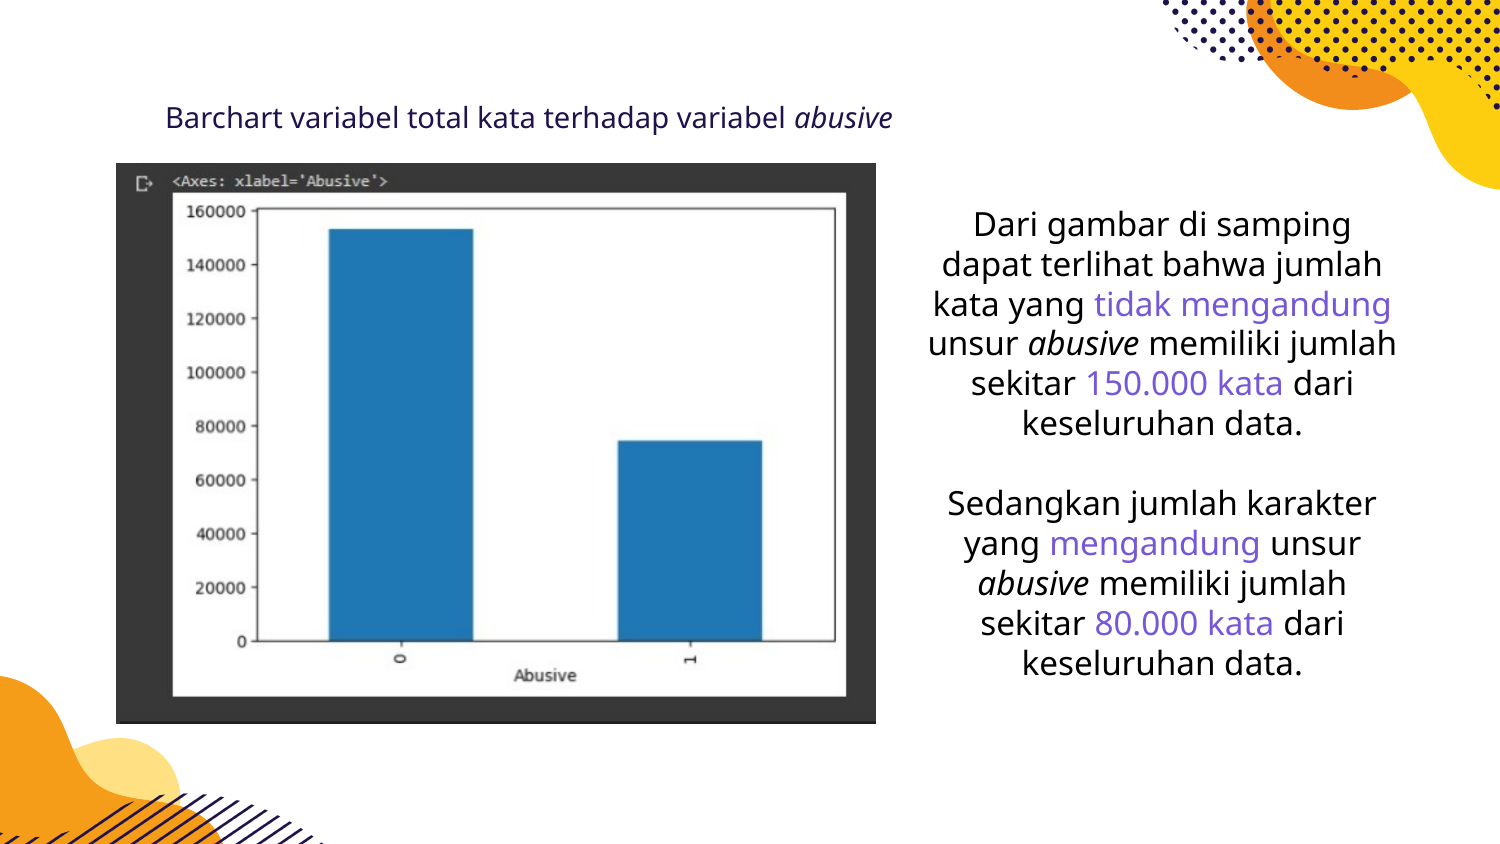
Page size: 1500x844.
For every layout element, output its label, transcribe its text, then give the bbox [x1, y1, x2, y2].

text_box Dari gambar di samping dapat terlihat bahwa jumlah kata yang tidak mengandung unsur abusive memiliki jumlah sekitar 150.000 kata dari keseluruhan data. Sedangkan jumlah karakter yang mengandung unsur abusive memiliki jumlah sekitar 80.000 kata dari keseluruhan data. [909, 195, 1416, 730]
picture [1048, 0, 1500, 258]
picture [0, 163, 877, 844]
title Barchart variabel total kata terhadap variabel abusive [150, 83, 1348, 178]
